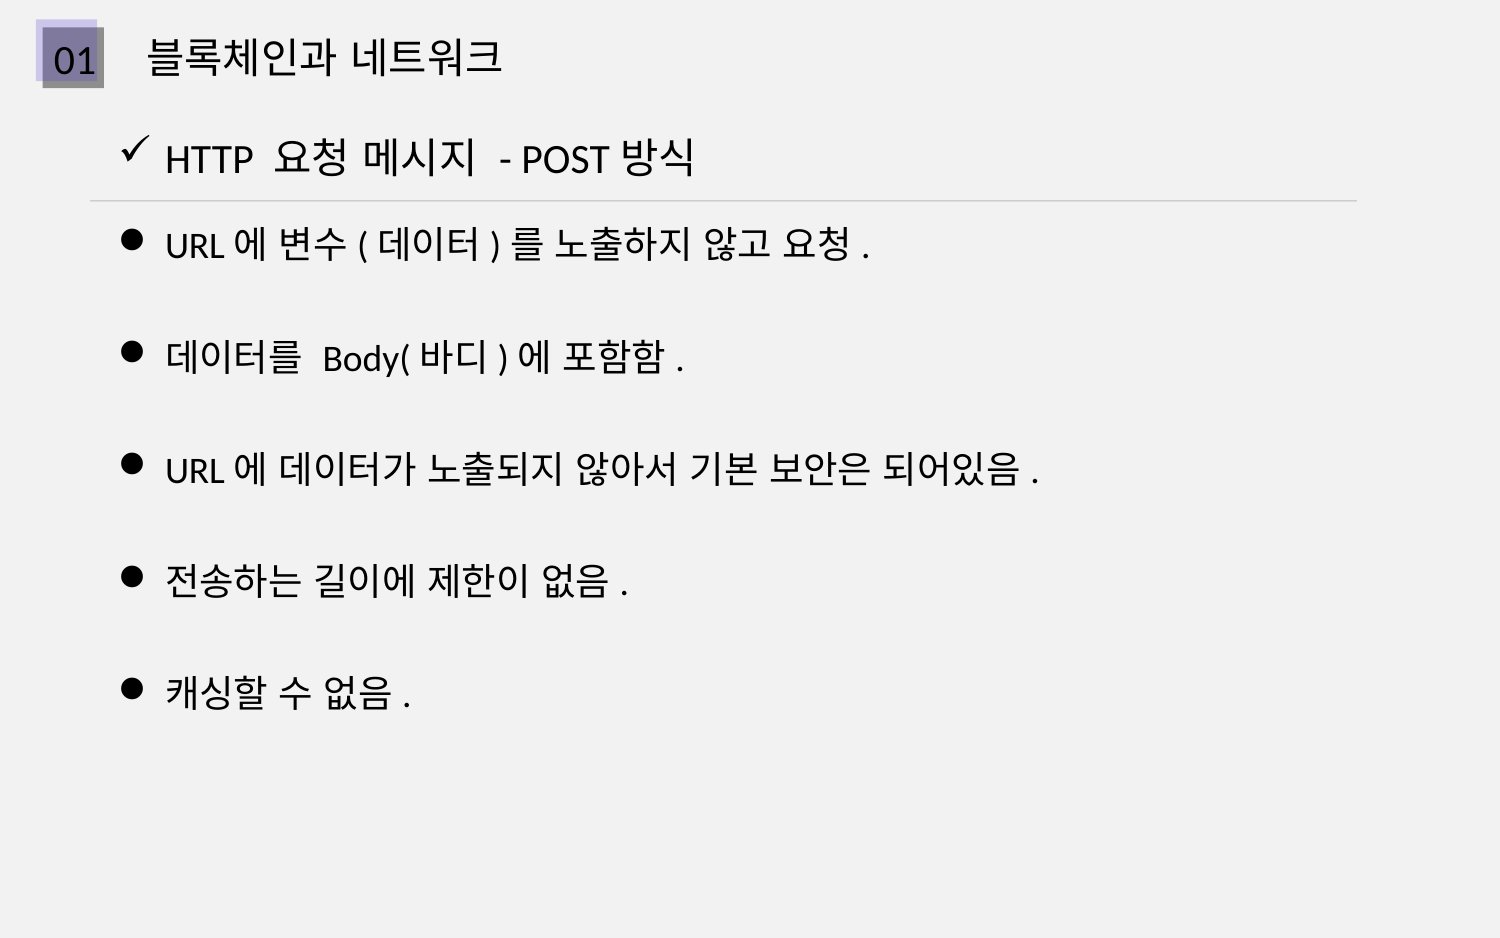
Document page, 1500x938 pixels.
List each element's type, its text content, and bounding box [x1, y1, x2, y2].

list HTTP 요청 메시지 - POST방식 [103, 129, 1397, 183]
list 블록체인과 네트워크 [131, 30, 1425, 84]
list 01 [39, 30, 123, 86]
list URL에 변수(데이터)를 노출하지 않고 요청. 데이터를 Body(바디)에 포함함. URL에 데이터가 노출되지 않아서 기본 보안은 되어있음. 전송하는 길이에 제한이 없음. 캐싱할 수 없음. [103, 219, 1397, 814]
